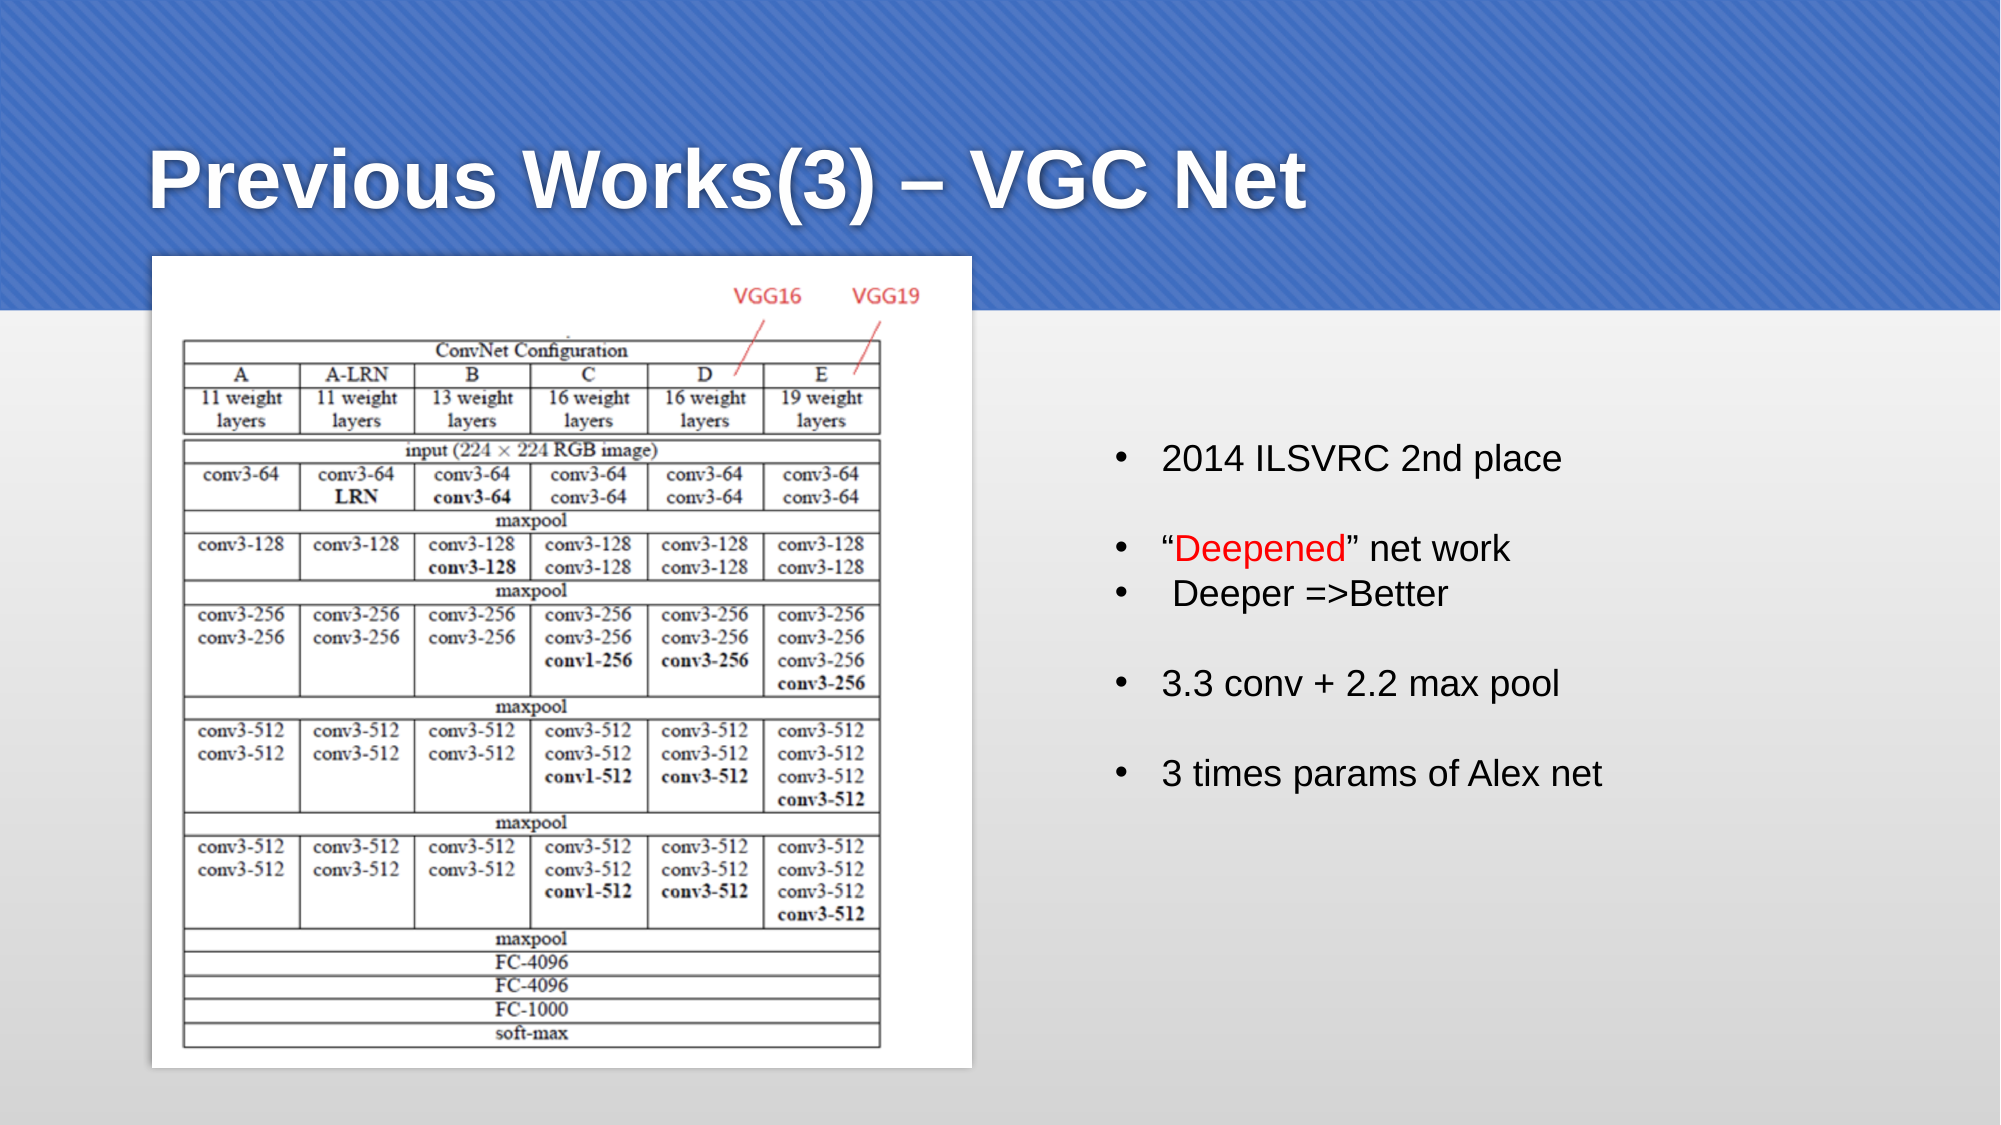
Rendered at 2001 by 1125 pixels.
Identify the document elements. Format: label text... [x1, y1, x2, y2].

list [151, 256, 972, 1069]
title Previous Works(3) – VGC Net [132, 73, 1868, 233]
text_box 2014 ILSVRC 2nd place “Deepened” net work Deeper =>Better 3.3 conv + 2.2 max pool 3 times params of Alex net [1100, 426, 1767, 802]
